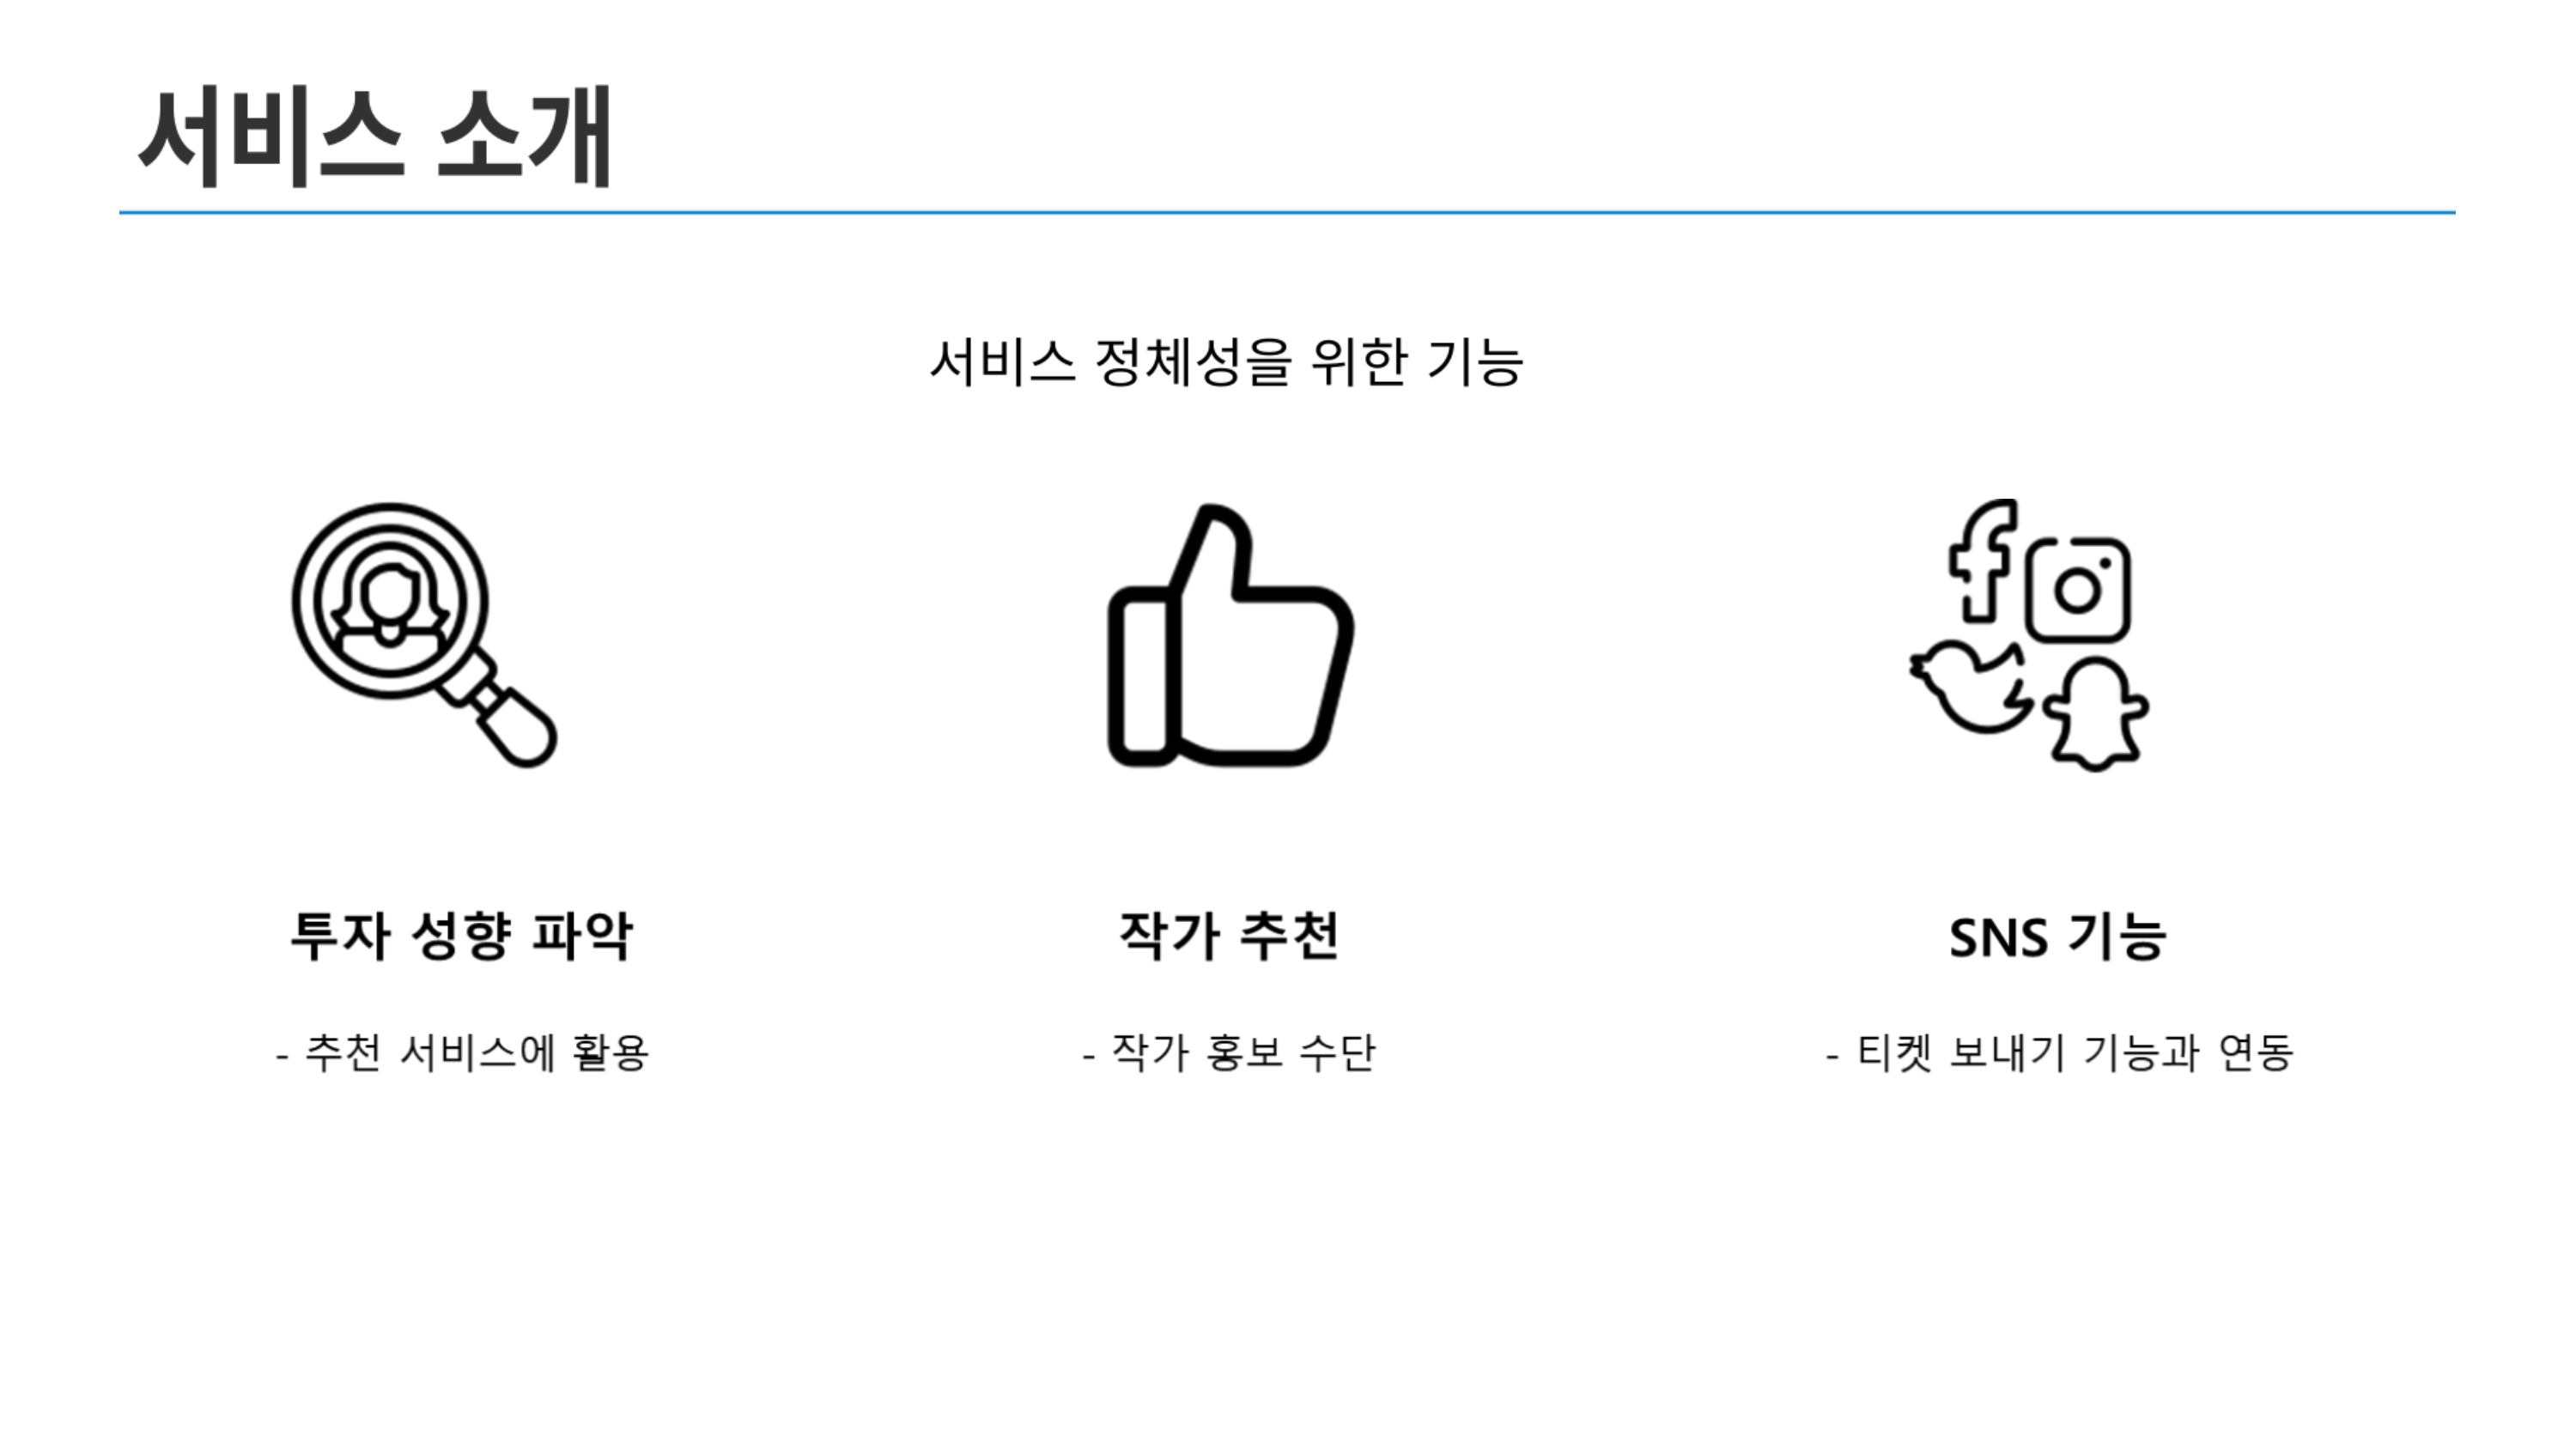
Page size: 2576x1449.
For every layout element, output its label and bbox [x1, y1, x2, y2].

picture [860, 303, 1607, 452]
picture [99, 15, 714, 318]
text_box [717, 206, 2456, 220]
text_box [248, 499, 2328, 1102]
